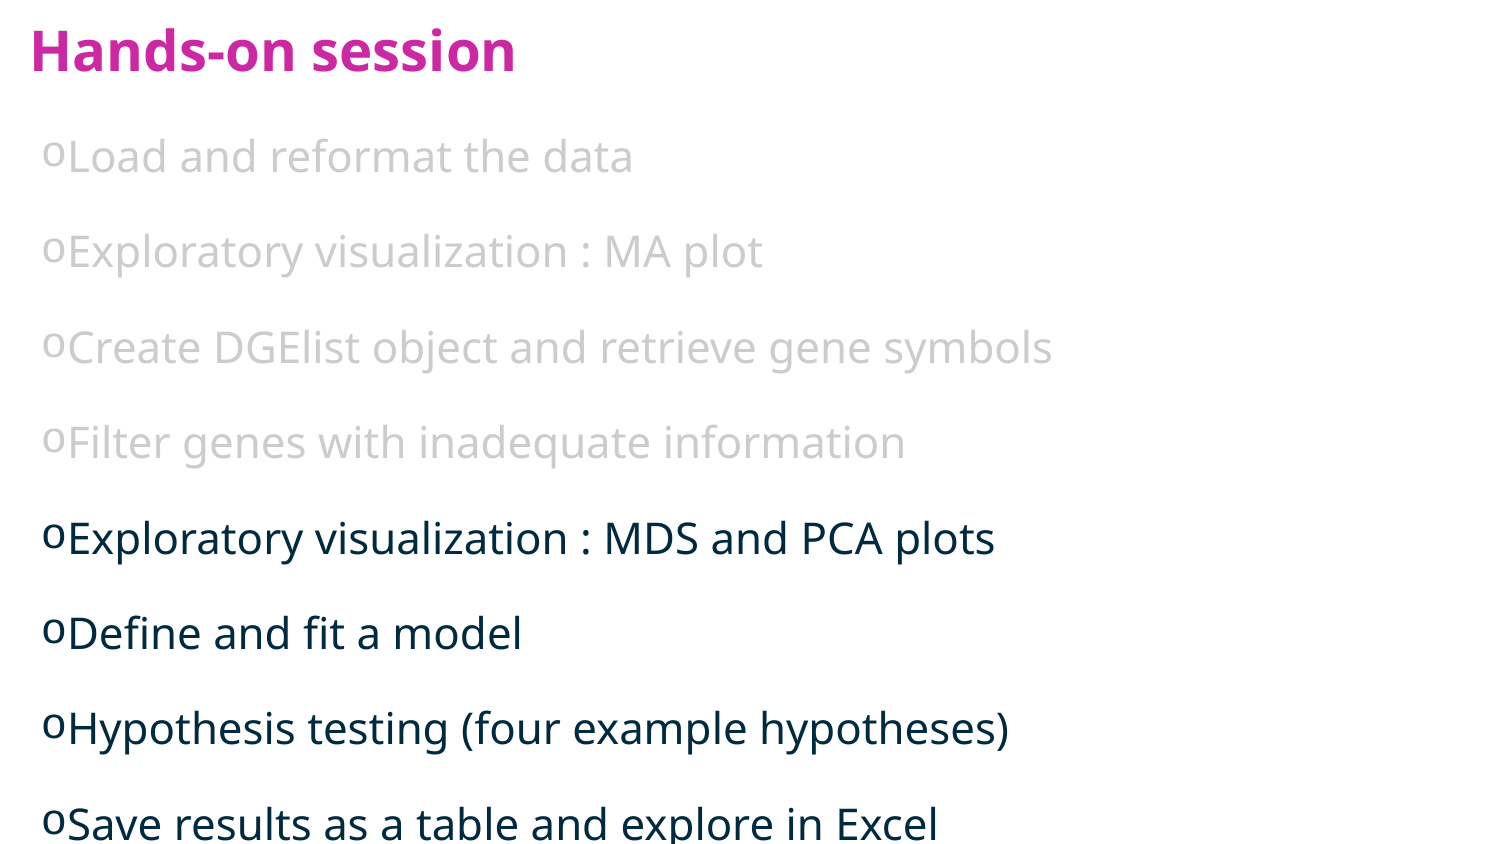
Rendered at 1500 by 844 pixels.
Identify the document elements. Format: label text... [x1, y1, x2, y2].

text_box Hands-on session [29, 22, 1500, 144]
text_box Load and reformat the data Exploratory visualization : MA plot Create DGElist object and retrieve gene symbols Filter genes with inadequate information Exploratory visualization : MDS and PCA plots Define and fit a model Hypothesis testing (four example hypotheses) Save results as a table and explore in Excel [29, 97, 1324, 653]
